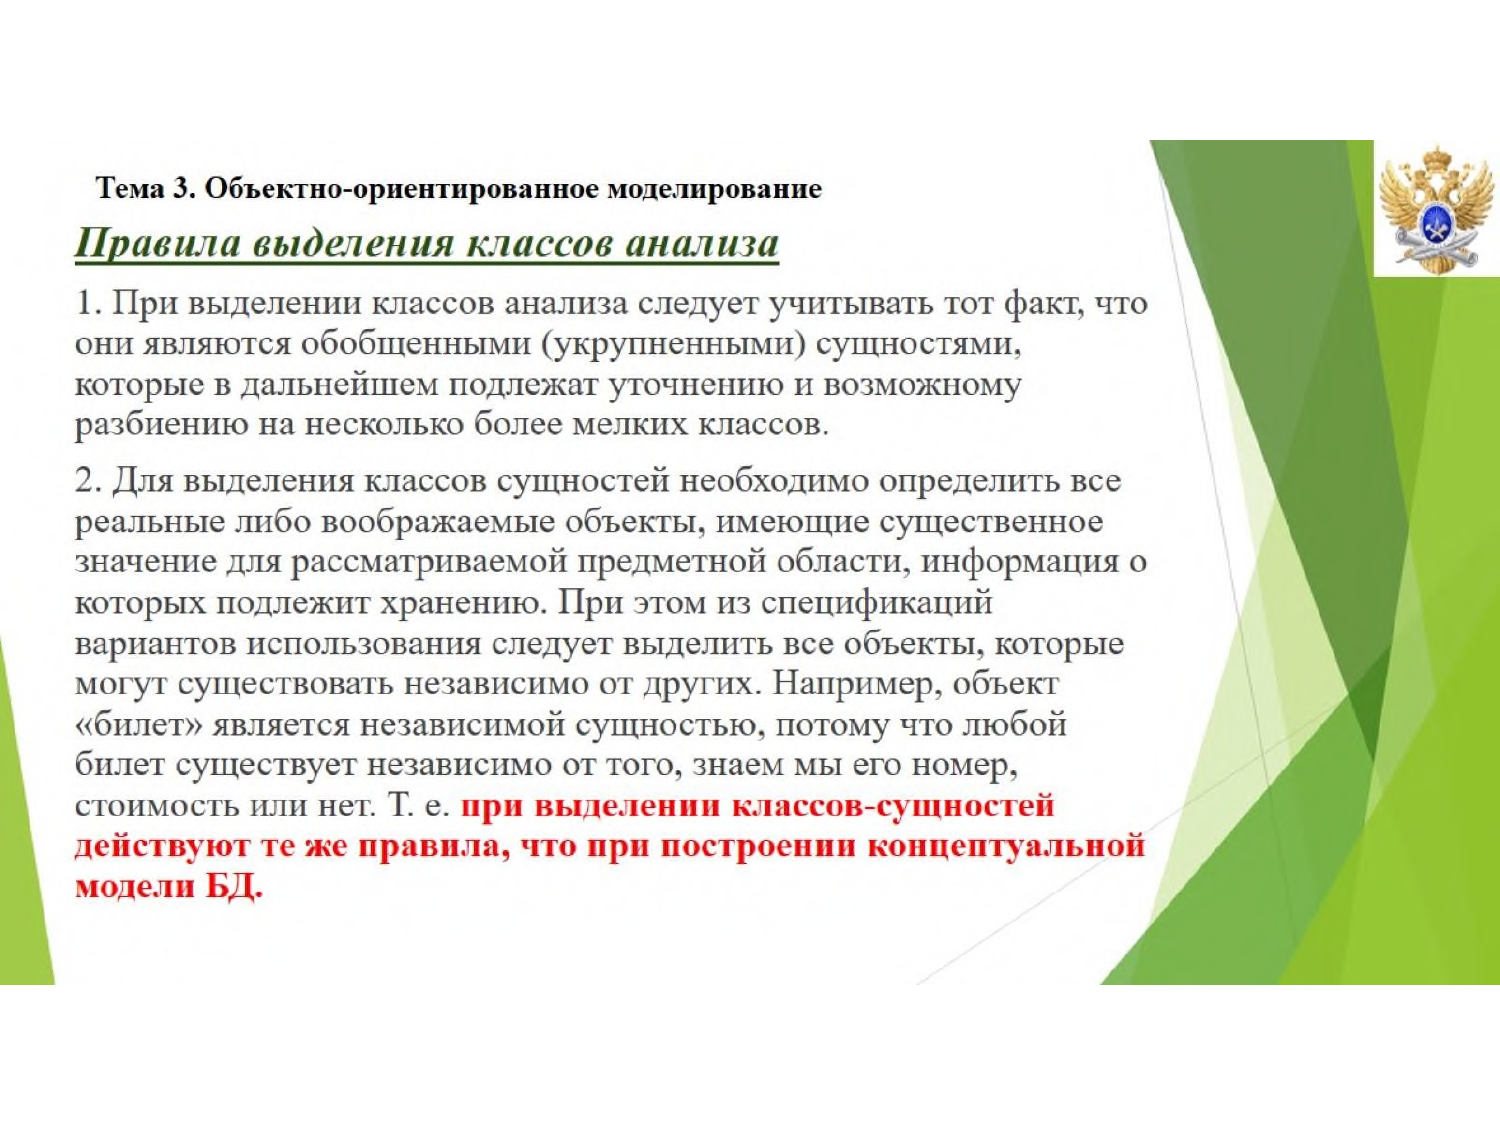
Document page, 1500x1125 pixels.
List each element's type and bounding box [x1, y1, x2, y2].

picture [0, 140, 1500, 985]
